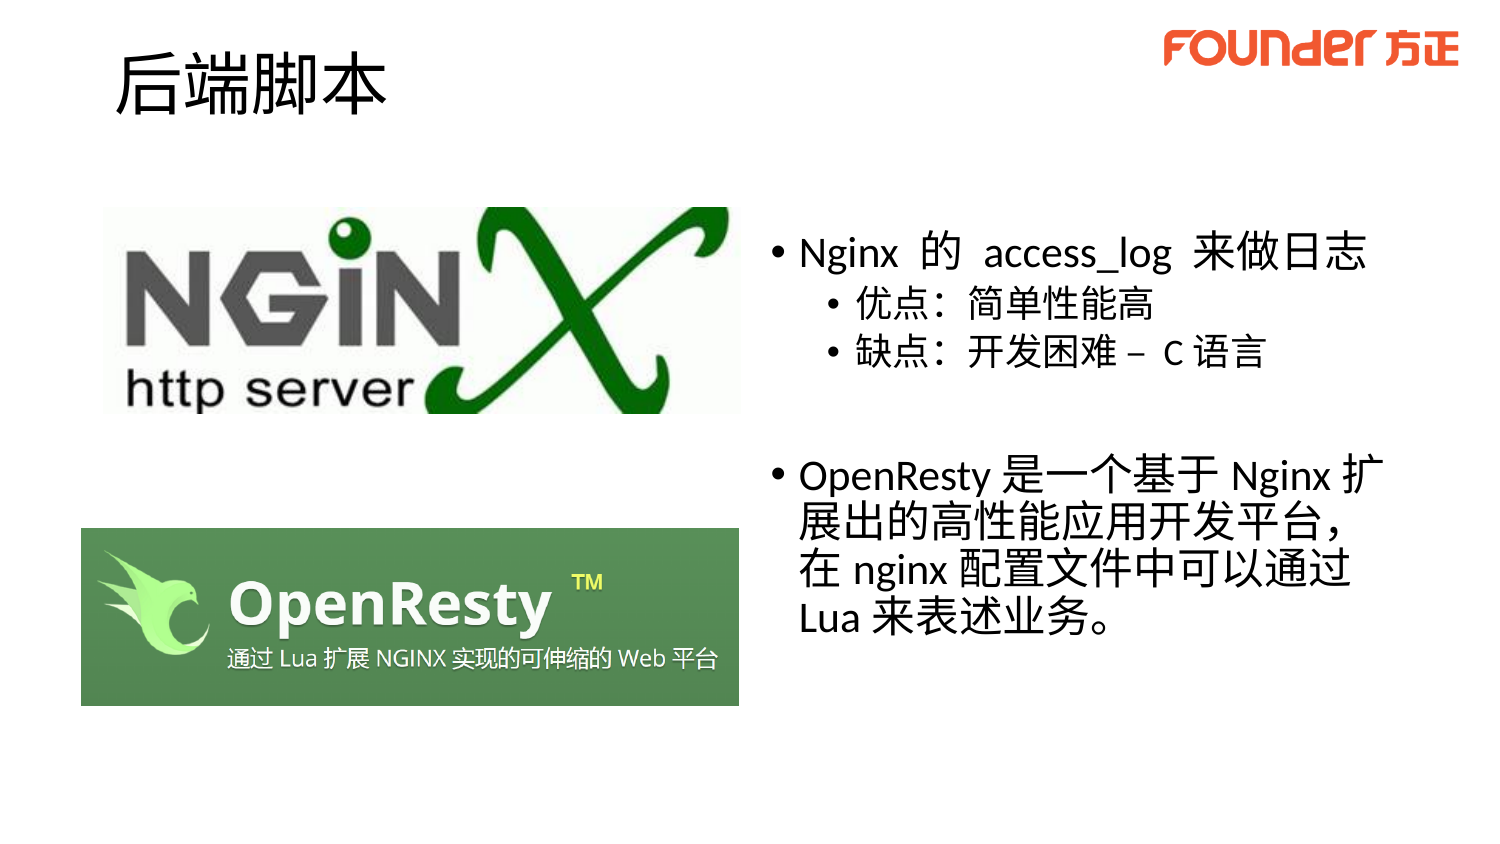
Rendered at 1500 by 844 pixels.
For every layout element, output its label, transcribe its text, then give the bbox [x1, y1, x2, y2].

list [103, 207, 741, 414]
picture [80, 528, 739, 706]
picture [1136, 0, 1485, 102]
title 后端脚本 [103, 44, 1397, 208]
list Nginx 的 access_log 来做日志 优点：简单性能高 缺点：开发困难 – C语言 OpenResty是一个基于Nginx扩展出的高性能应用开发平台，在nginx配置文件中可以通过Lua来表述业务。 [759, 224, 1397, 760]
